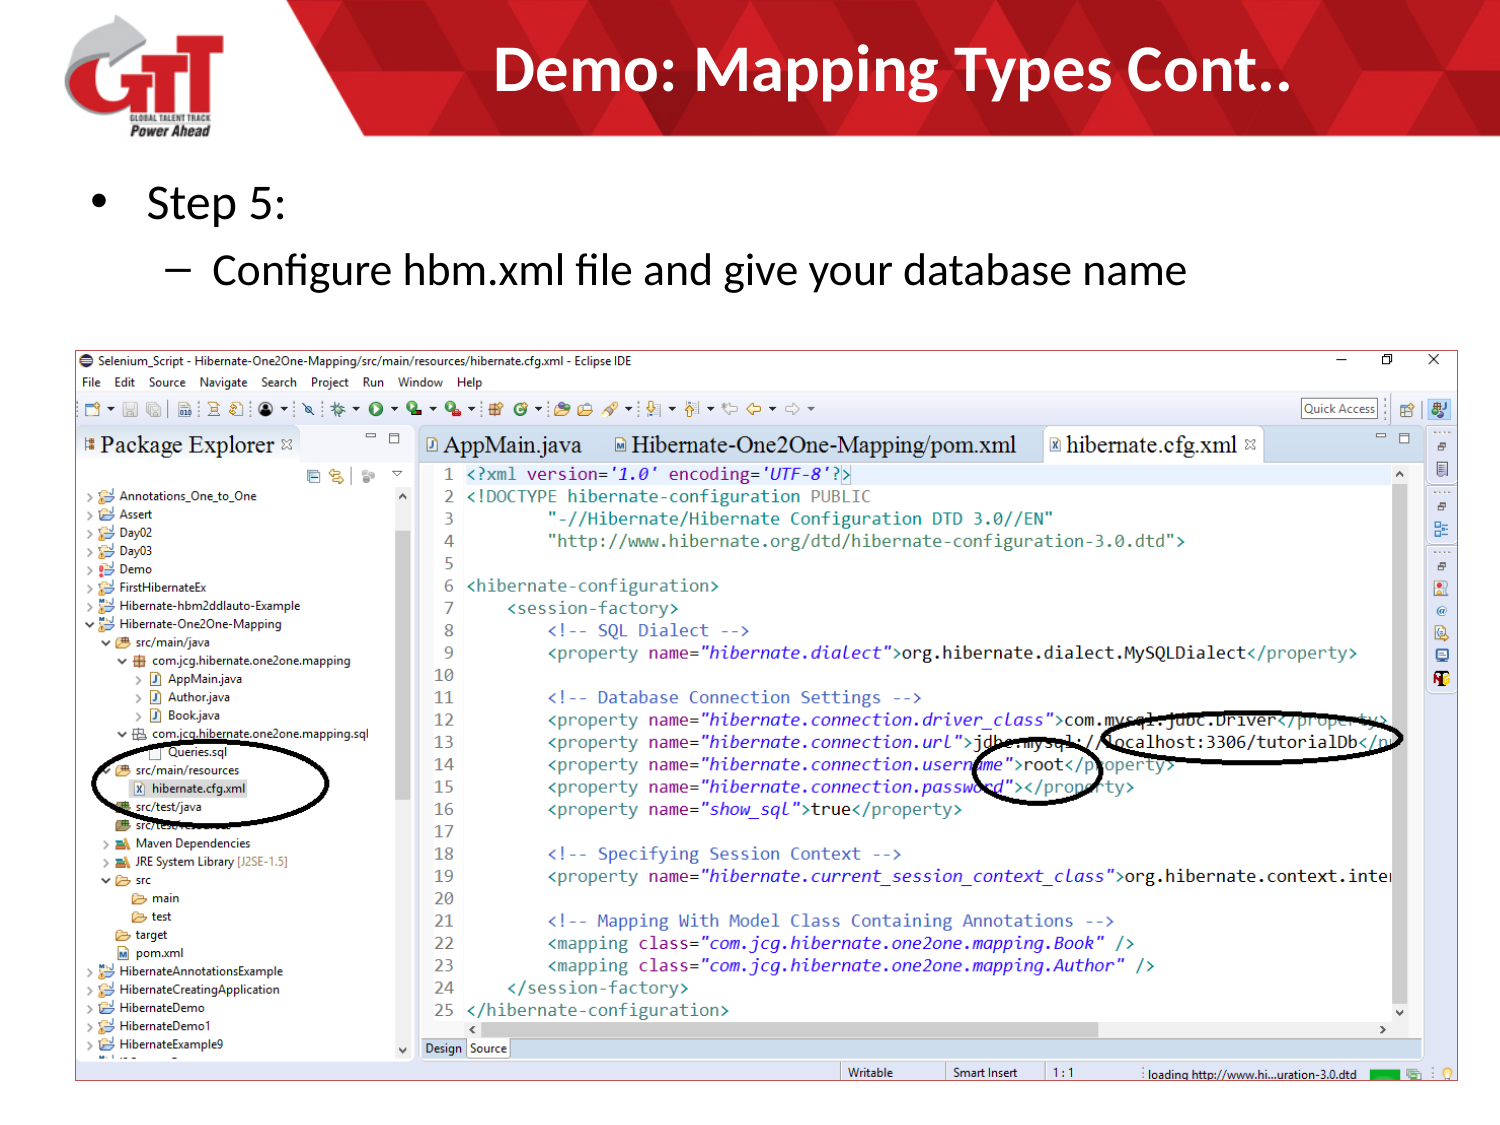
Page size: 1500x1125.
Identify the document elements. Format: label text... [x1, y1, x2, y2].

list Step 5: Configure hbm.xml file and give your database name [75, 162, 1426, 348]
title Demo: Mapping Types Cont.. [324, 12, 1463, 118]
picture [0, 0, 1500, 1125]
